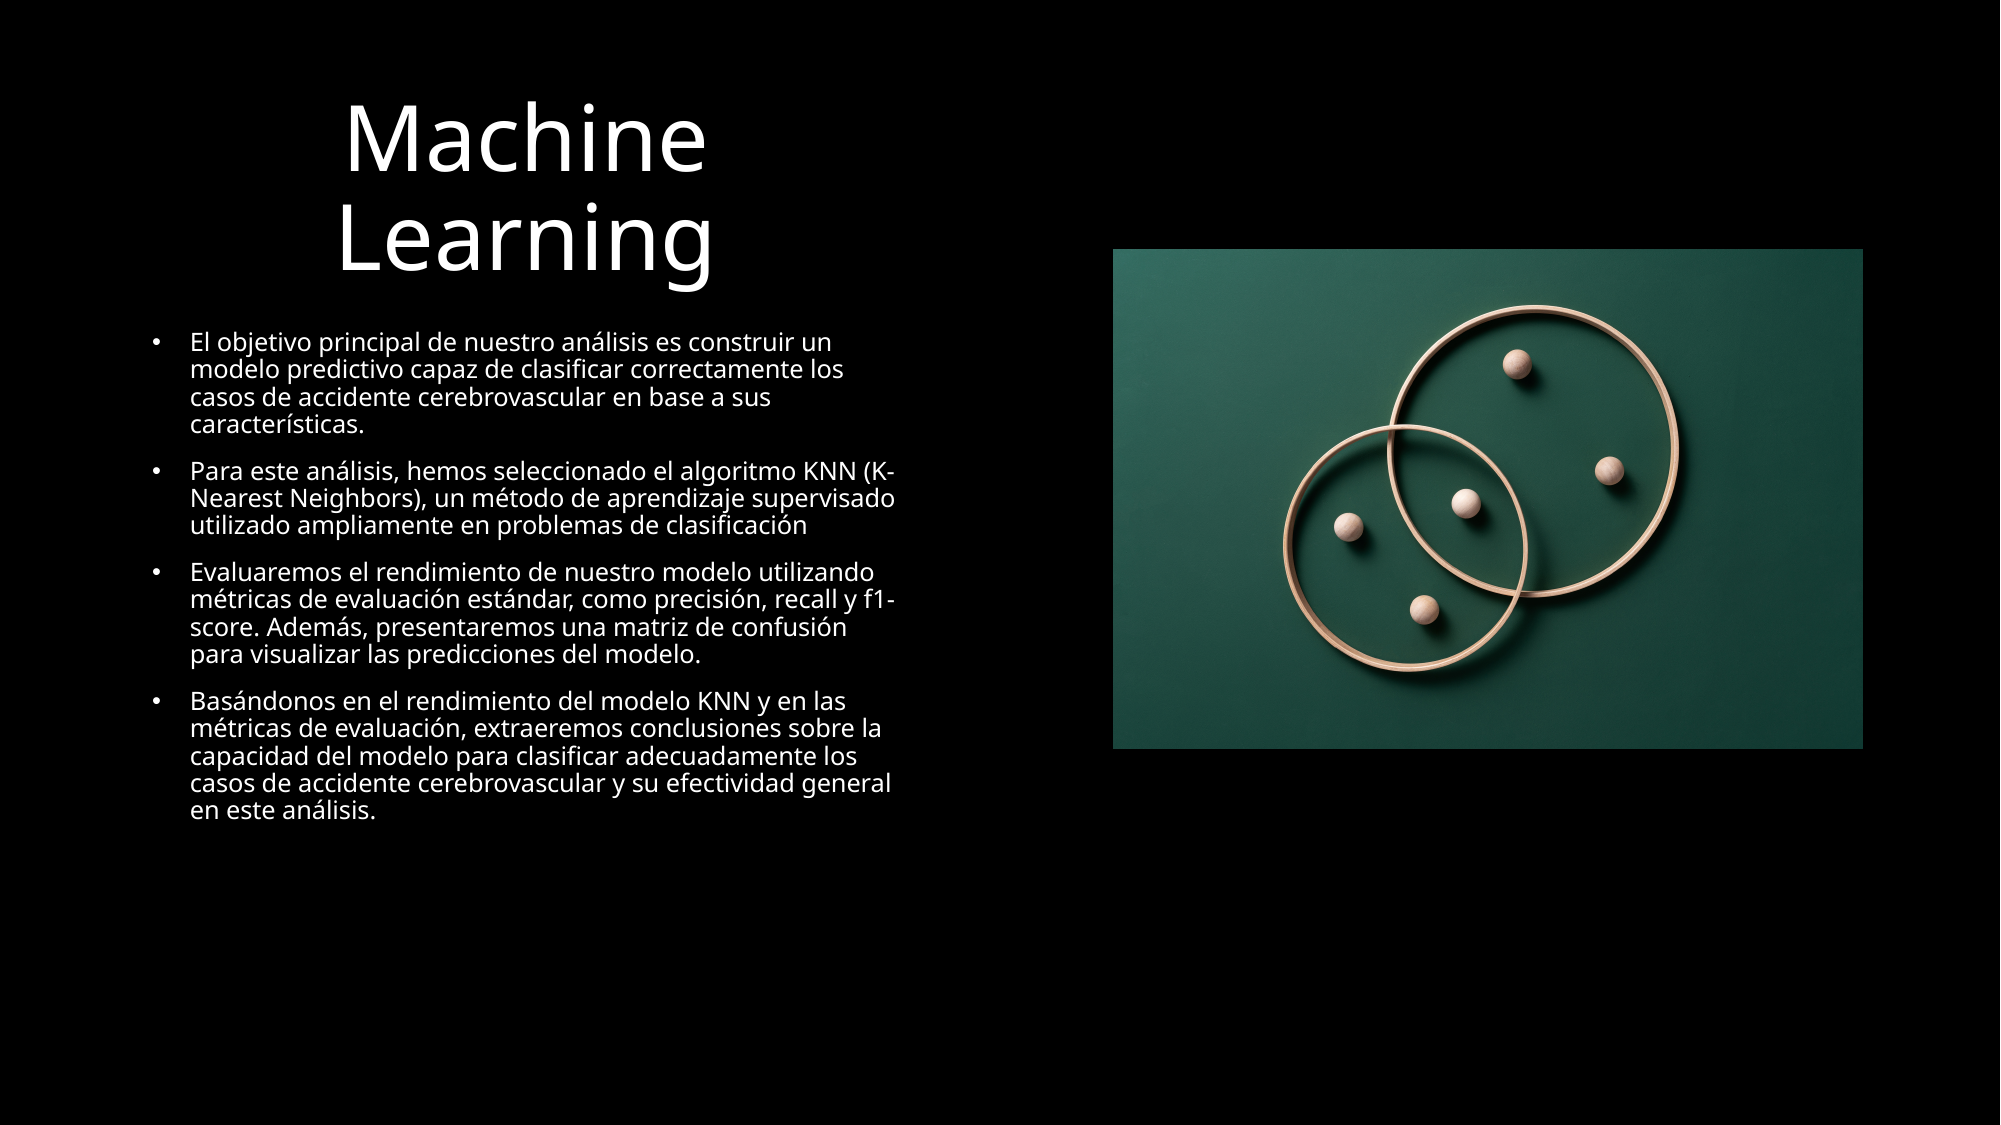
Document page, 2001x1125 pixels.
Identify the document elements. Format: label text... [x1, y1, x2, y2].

list El objetivo principal de nuestro análisis es construir un modelo predictivo capaz de clasificar correctamente los casos de accidente cerebrovascular en base a sus características. Para este análisis, hemos seleccionado el algoritmo KNN (K-Nearest Neighbors), un método de aprendizaje supervisado utilizado ampliamente en problemas de clasificación Evaluaremos el rendimiento de nuestro modelo utilizando métricas de evaluación estándar, como precisión, recall y f1-score. Además, presentaremos una matriz de confusión para visualizar las predicciones del modelo. Basándonos en el rendimiento del modelo KNN y en las métricas de evaluación, extraeremos conclusiones sobre la capacidad del modelo para clasificar adecuadamente los casos de accidente cerebrovascular y su efectividad general en este análisis. [137, 322, 916, 861]
title Machine Learning [137, 24, 916, 298]
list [1113, 249, 1863, 750]
